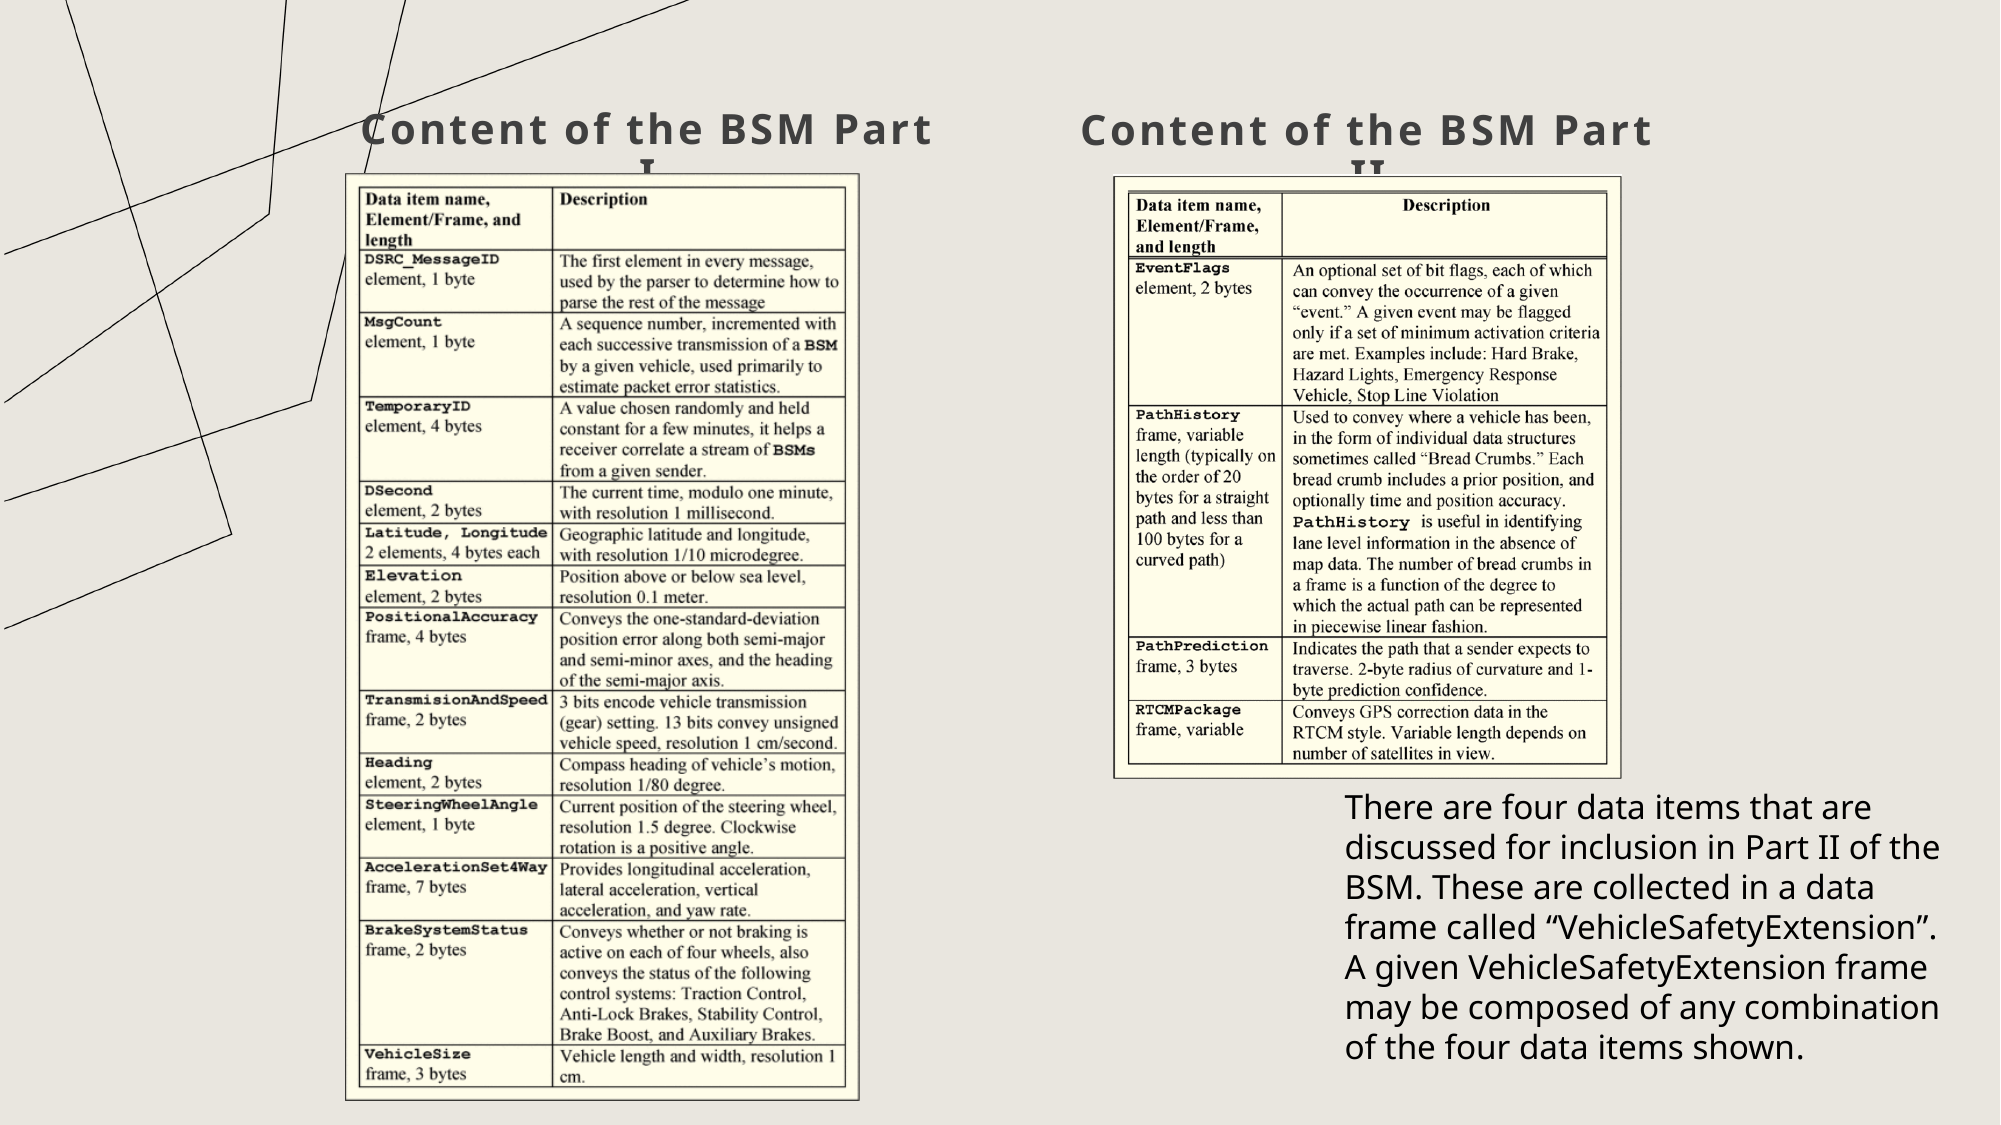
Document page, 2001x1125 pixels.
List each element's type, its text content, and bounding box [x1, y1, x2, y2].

list Content of the BSM Part II [1042, 101, 1693, 175]
list Content of the BSM Part I [337, 101, 958, 210]
text_box There are four data items that are discussed for inclusion in Part II of the BSM. These are collected in a data frame called “VehicleSafetyExtension”. A given VehicleSafetyExtension frame may be composed of any combination of the four data items shown. [1329, 779, 1980, 1074]
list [1113, 174, 1622, 780]
picture [4, 0, 860, 1101]
